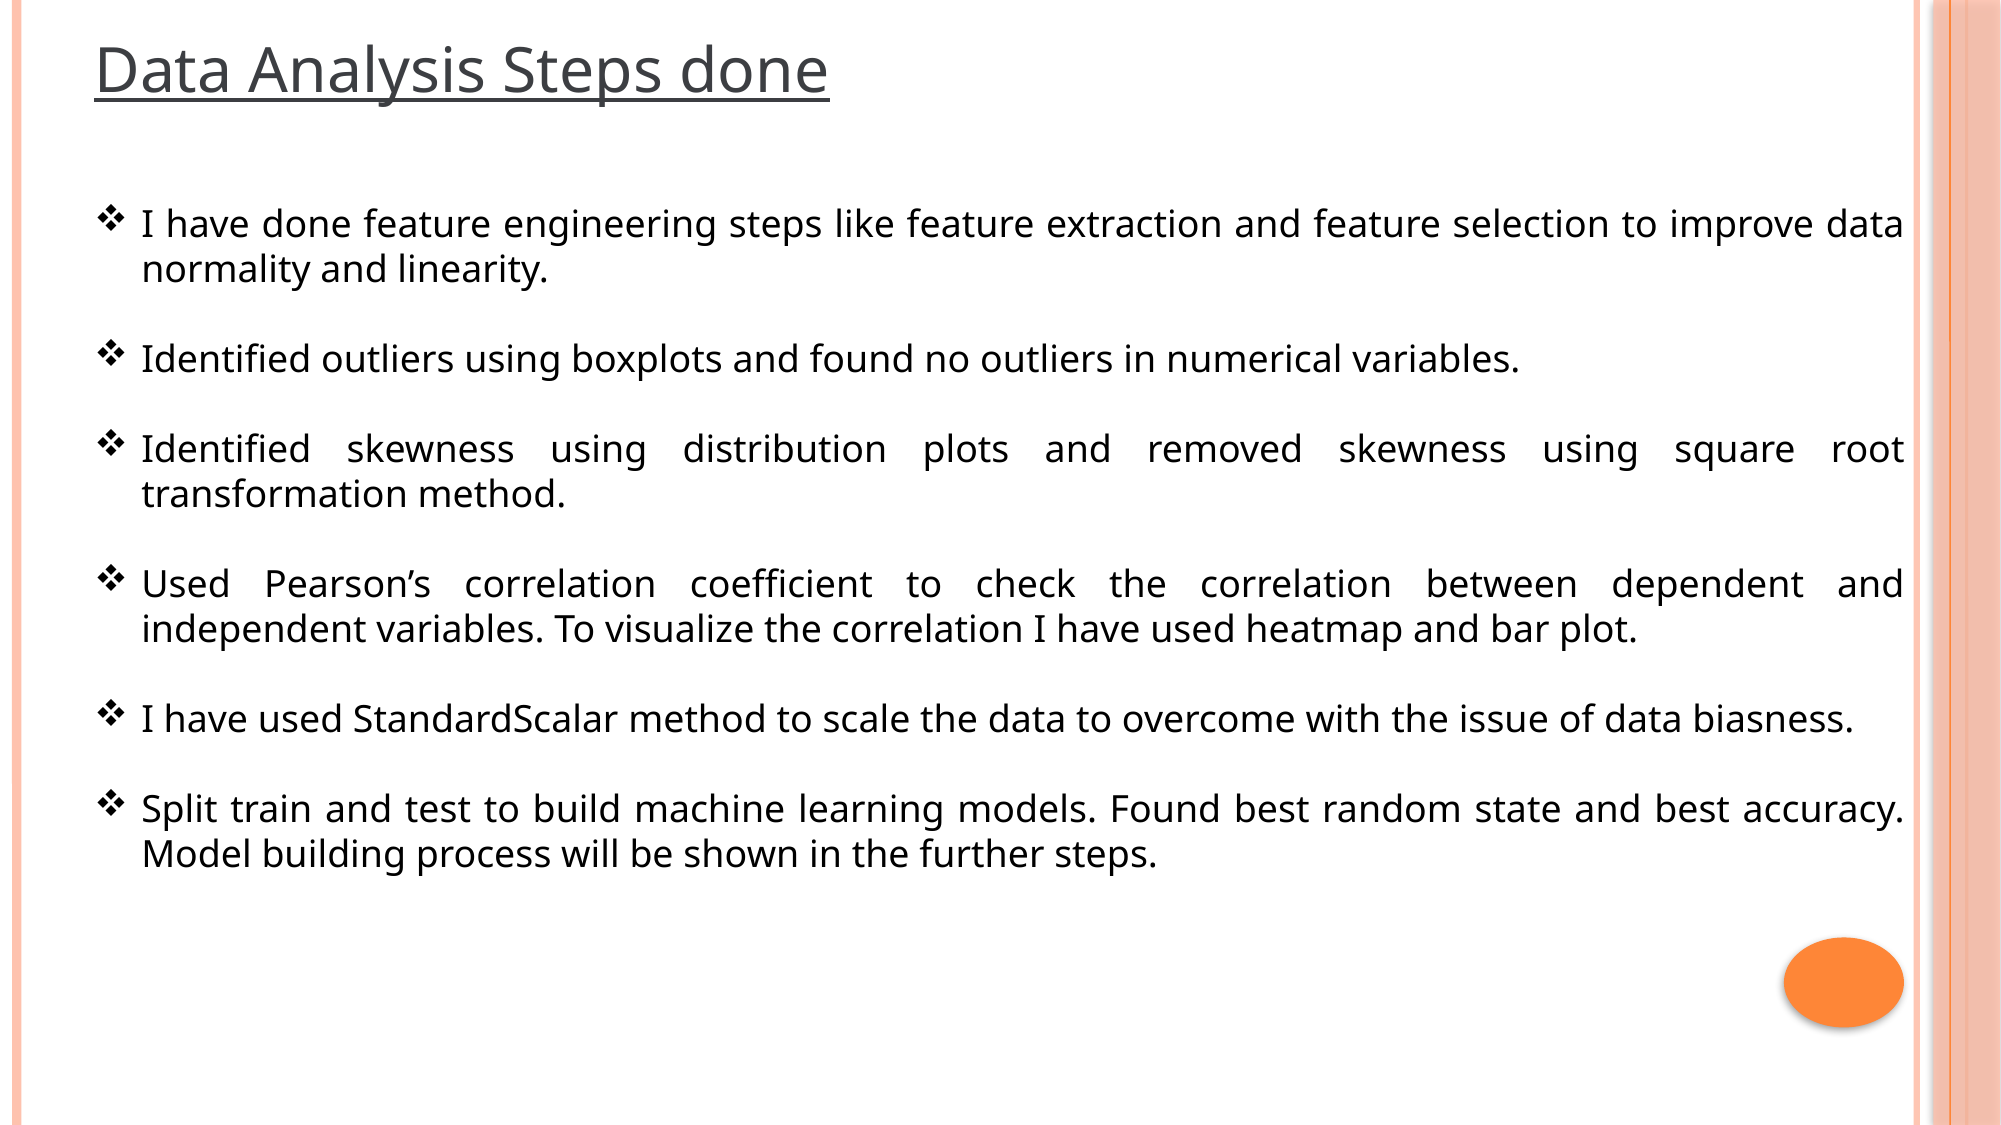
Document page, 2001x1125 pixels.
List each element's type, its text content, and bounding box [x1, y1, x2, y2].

text_box Data Analysis Steps done [79, 22, 1921, 113]
text_box I have done feature engineering steps like feature extraction and feature selection to improve data normality and linearity. Identified outliers using boxplots and found no outliers in numerical variables. Identified skewness using distribution plots and removed skewness using square root transformation method. Used Pearson’s correlation coefficient to check the correlation between dependent and independent variables. To visualize the correlation I have used heatmap and bar plot. I have used StandardScalar method to scale the data to overcome with the issue of data biasness. Split train and test to build machine learning models. Found best random state and best accuracy. Model building process will be shown in the further steps. [79, 192, 1921, 883]
